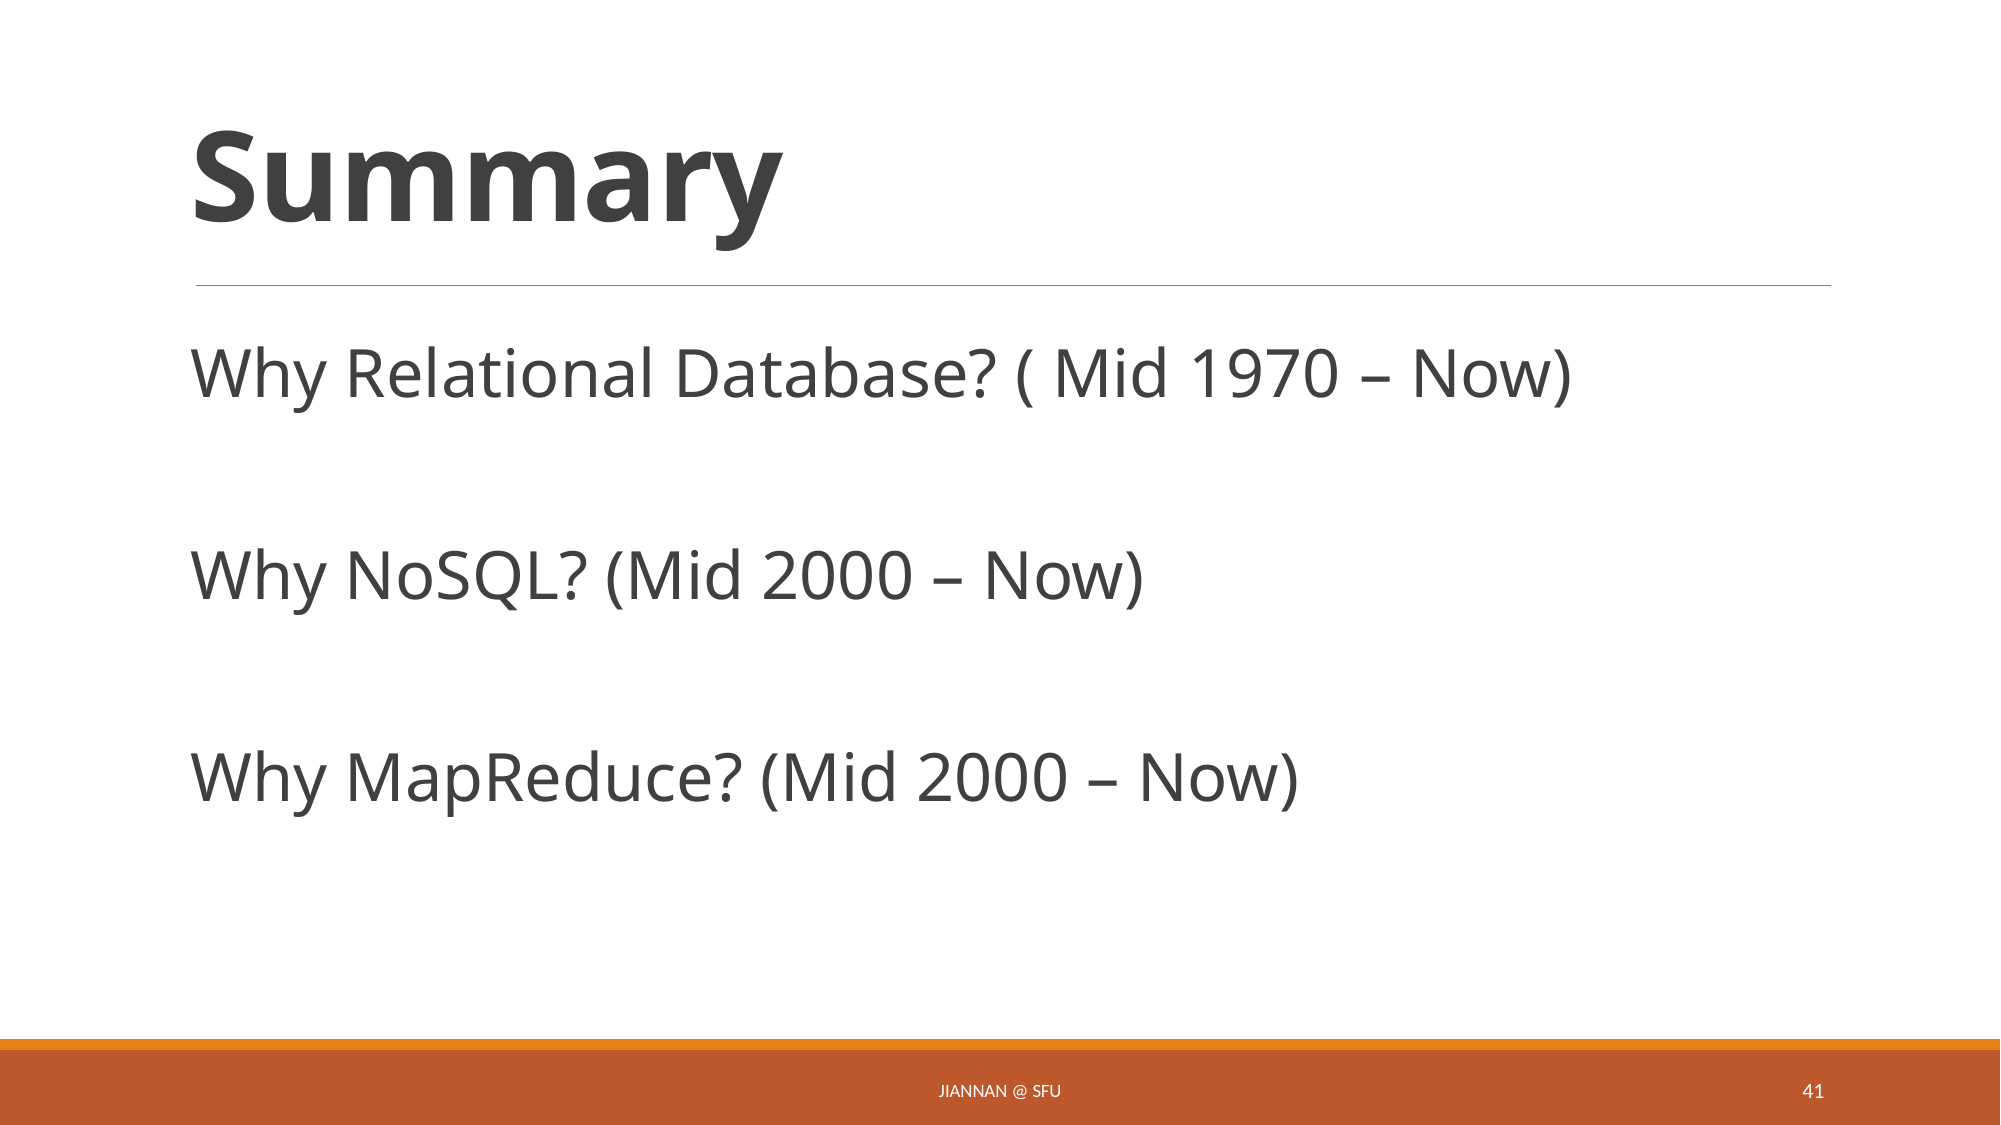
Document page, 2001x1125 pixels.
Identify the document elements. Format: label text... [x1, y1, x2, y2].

footer Jiannan @ SFU [604, 1059, 1396, 1120]
slide_number 41 [1624, 1059, 1840, 1120]
title Summary [175, 16, 1826, 255]
list Why Relational Database? ( Mid 1970 – Now) Why NoSQL? (Mid 2000 – Now) Why MapReduce? (Mid 2000 – Now) [175, 332, 1826, 993]
